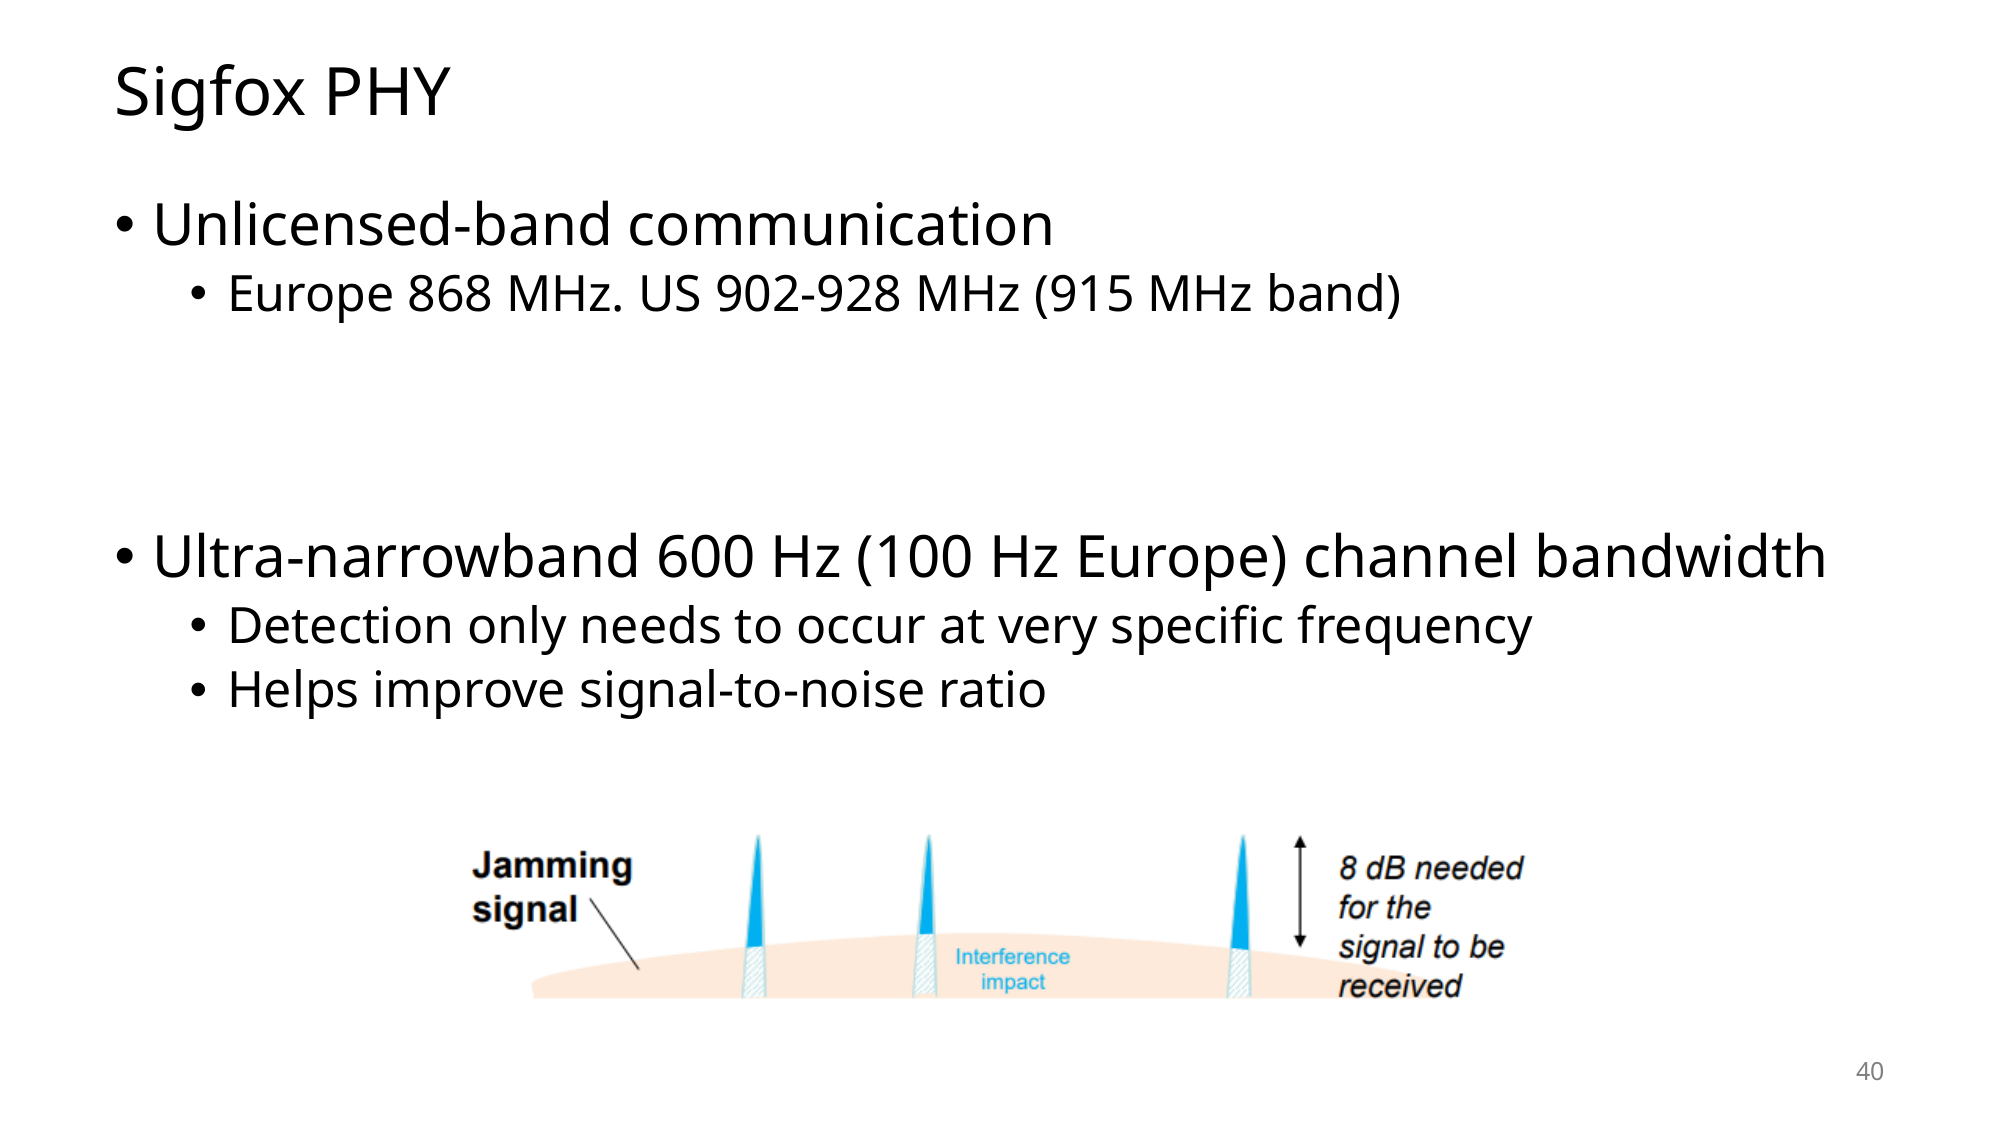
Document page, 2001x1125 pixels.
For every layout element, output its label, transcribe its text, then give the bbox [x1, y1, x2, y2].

slide_number 40 [1749, 1042, 1900, 1103]
title Sigfox PHY [99, 37, 1900, 150]
list Unlicensed-band communication Europe 868 MHz. US 902-928 MHz (915 MHz band) Ultra-narrowband 600 Hz (100 Hz Europe) channel bandwidth Detection only needs to occur at very specific frequency Helps improve signal-to-noise ratio [99, 187, 1900, 1013]
picture [447, 804, 1552, 1013]
